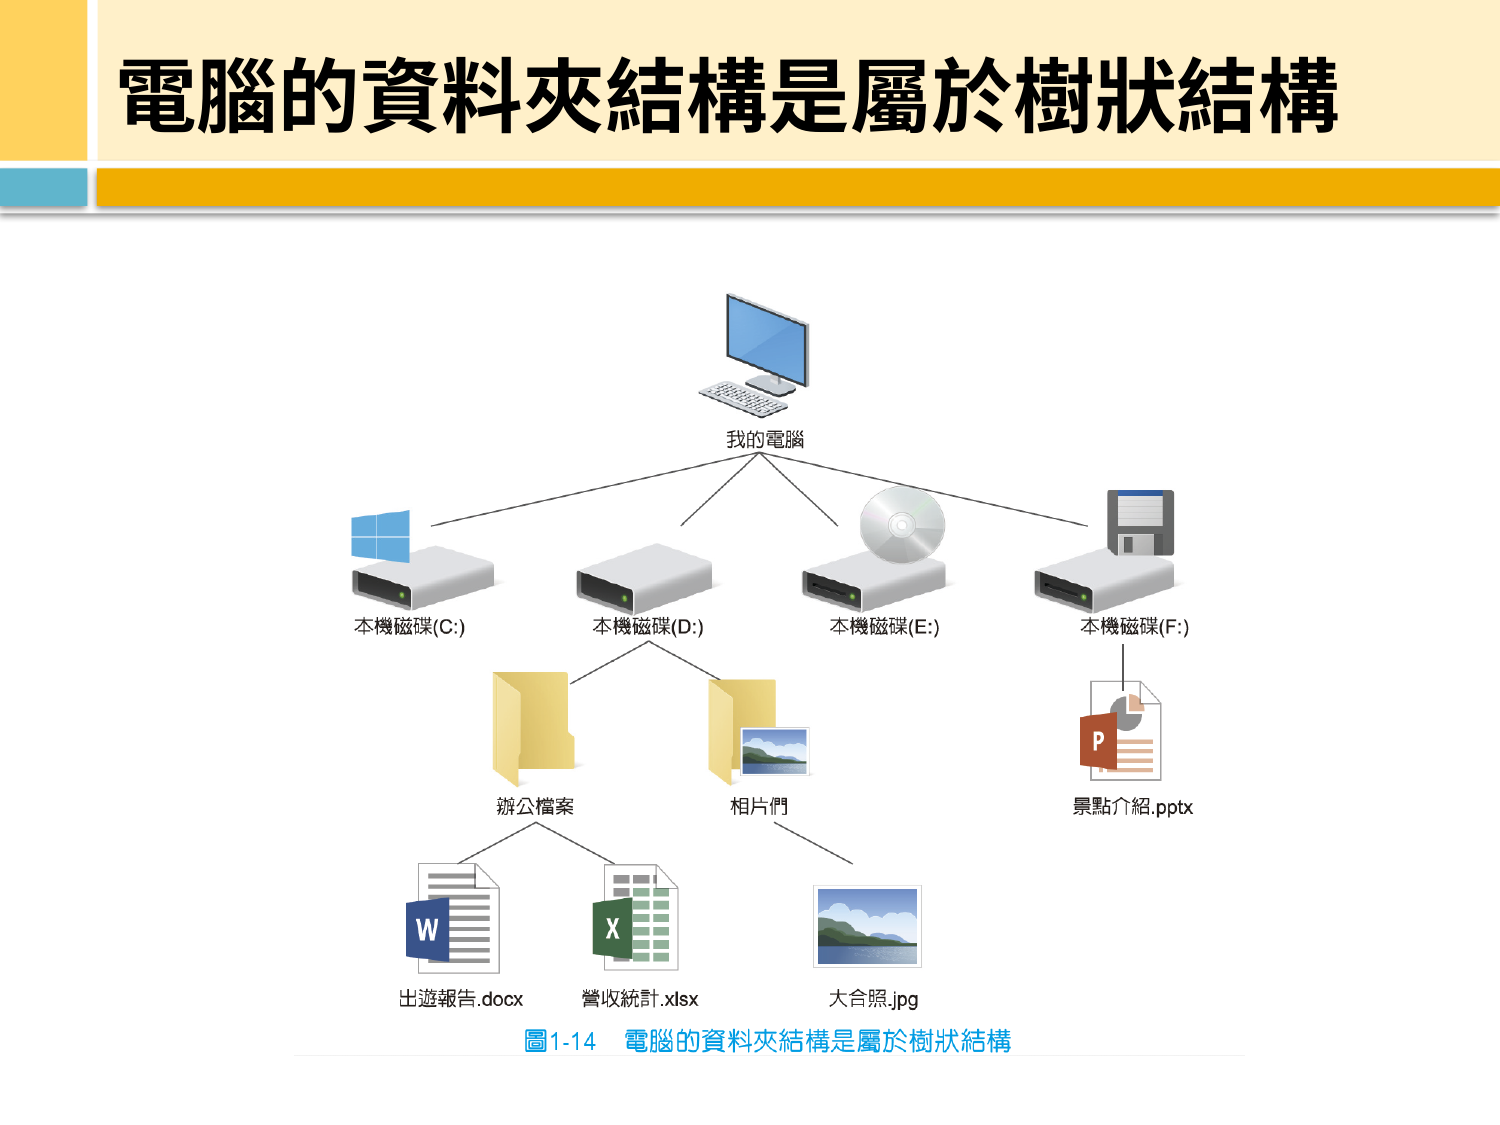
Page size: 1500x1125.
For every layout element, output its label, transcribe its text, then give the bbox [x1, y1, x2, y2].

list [293, 287, 1245, 1056]
title 電腦的資料夾結構是屬於樹狀結構 [100, 26, 1438, 161]
